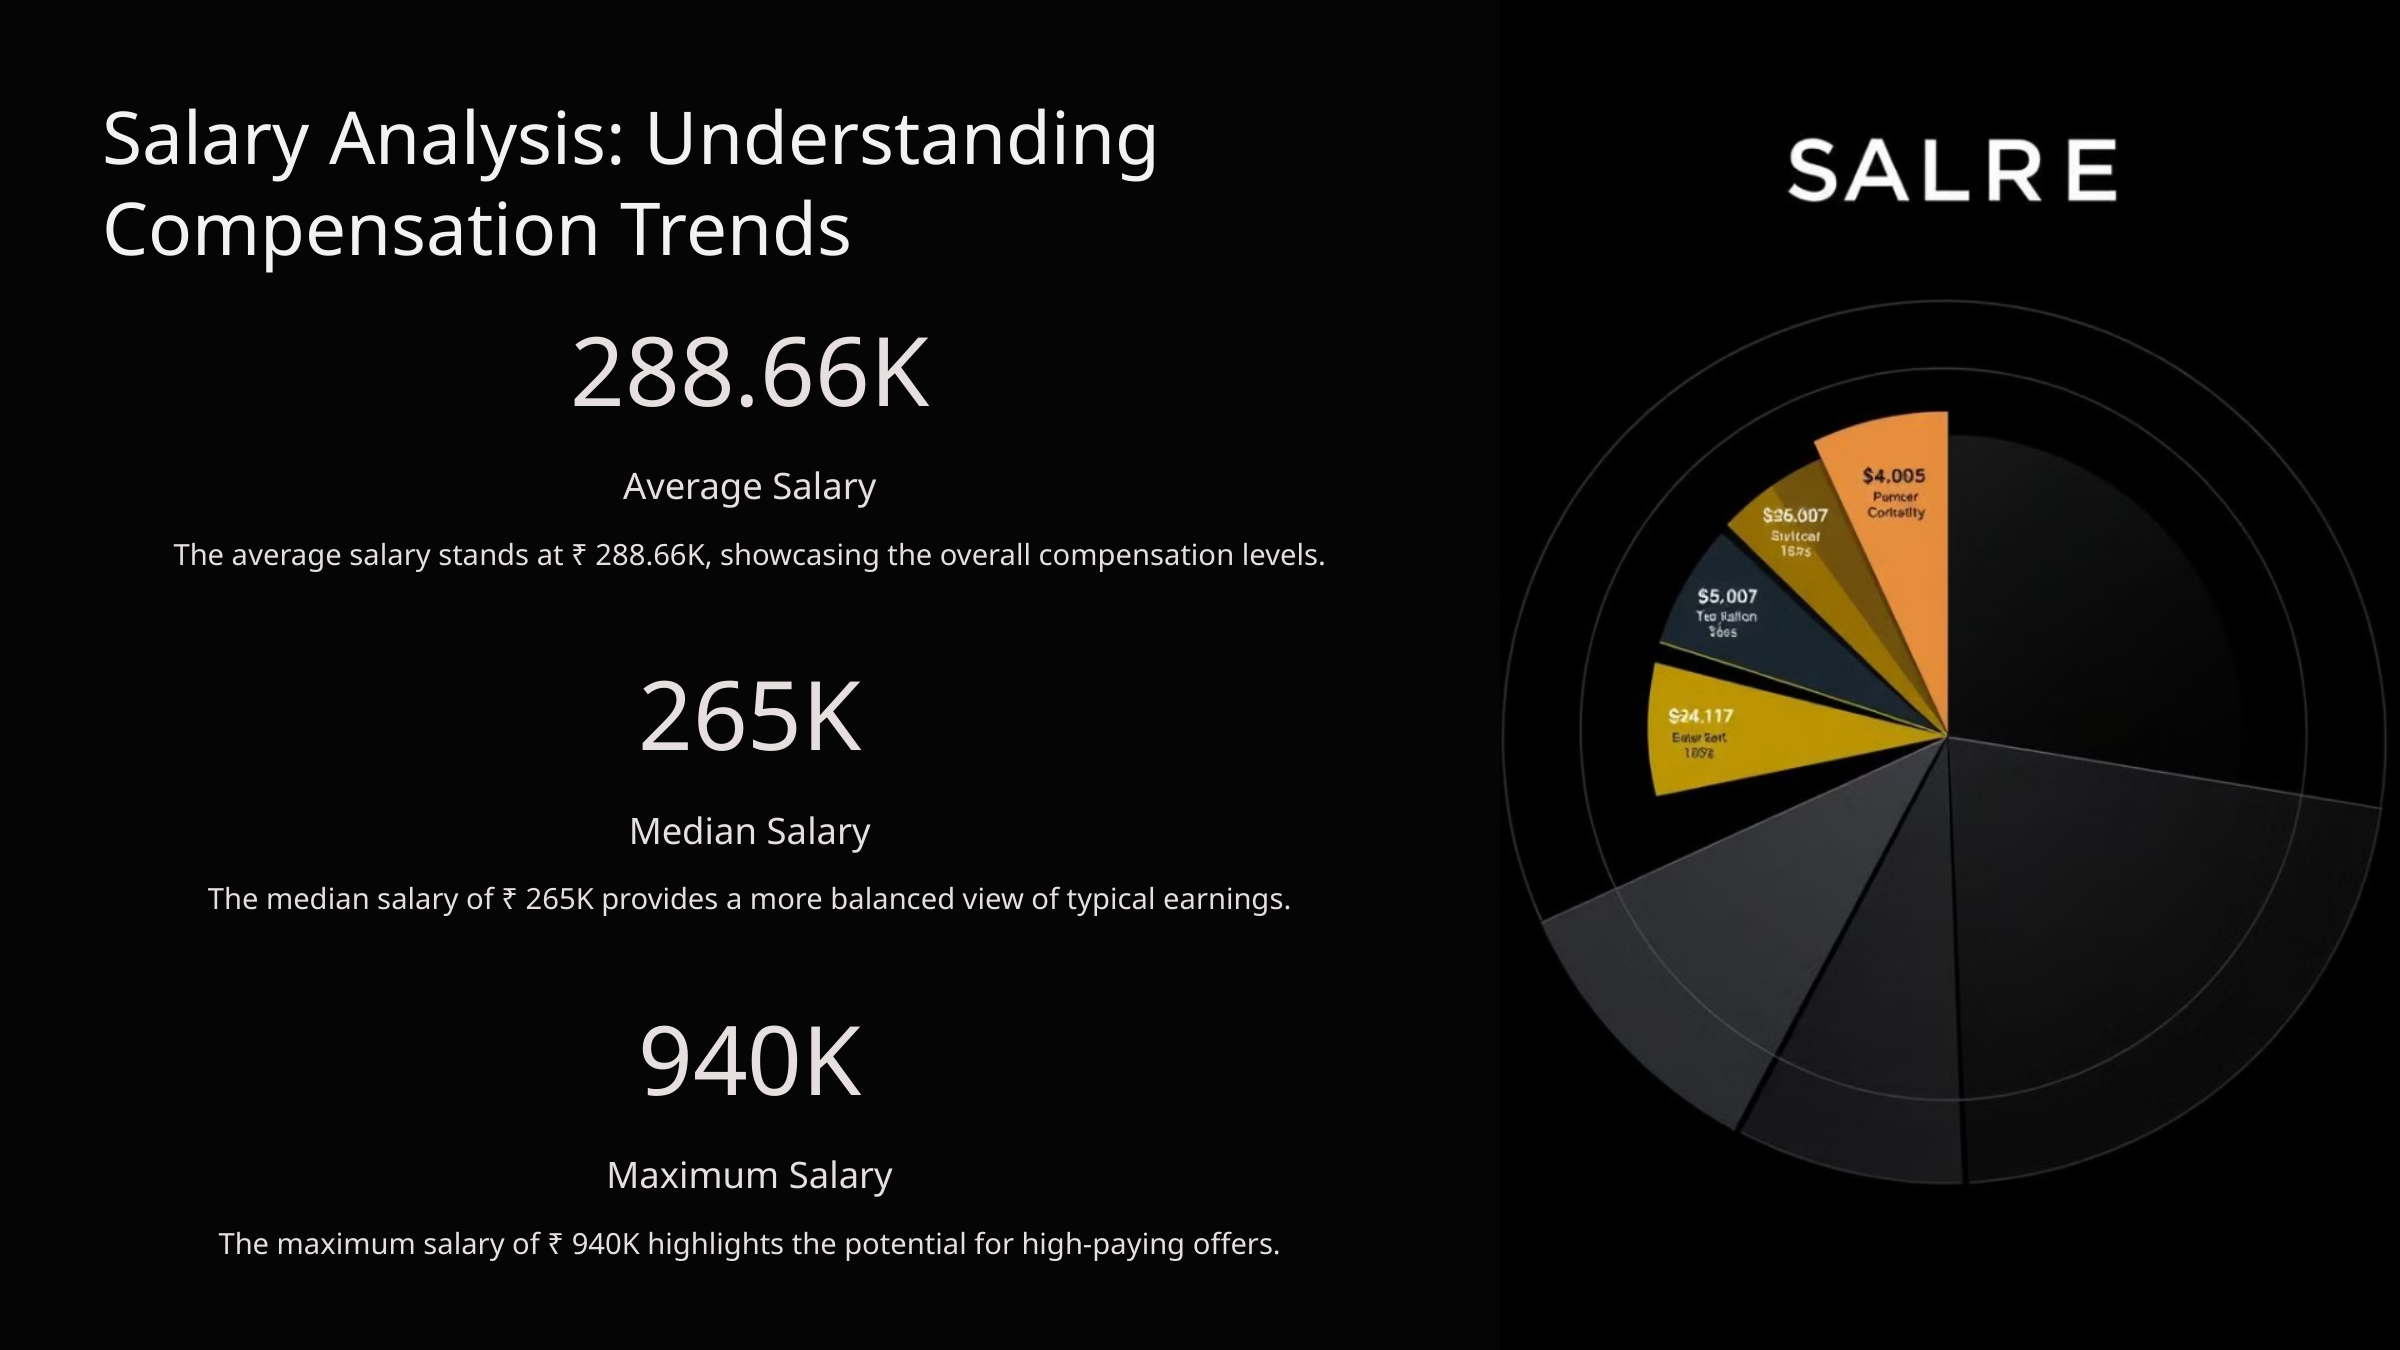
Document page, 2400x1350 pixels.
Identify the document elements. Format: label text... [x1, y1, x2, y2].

text_box Maximum Salary [567, 1151, 933, 1198]
text_box The average salary stands at ₹ 288.66K, showcasing the overall compensation levels. [102, 525, 1398, 572]
picture [1499, 0, 2400, 1350]
text_box Median Salary [567, 806, 933, 853]
text_box Average Salary [567, 462, 933, 508]
text_box 940K [102, 1018, 1398, 1116]
text_box 288.66K [102, 329, 1398, 426]
text_box 265K [102, 674, 1398, 771]
text_box The maximum salary of ₹ 940K highlights the potential for high-paying offers. [102, 1214, 1398, 1262]
text_box Salary Analysis: Understanding Compensation Trends [102, 88, 1398, 272]
text_box The median salary of ₹ 265K provides a more balanced view of typical earnings. [102, 869, 1398, 917]
